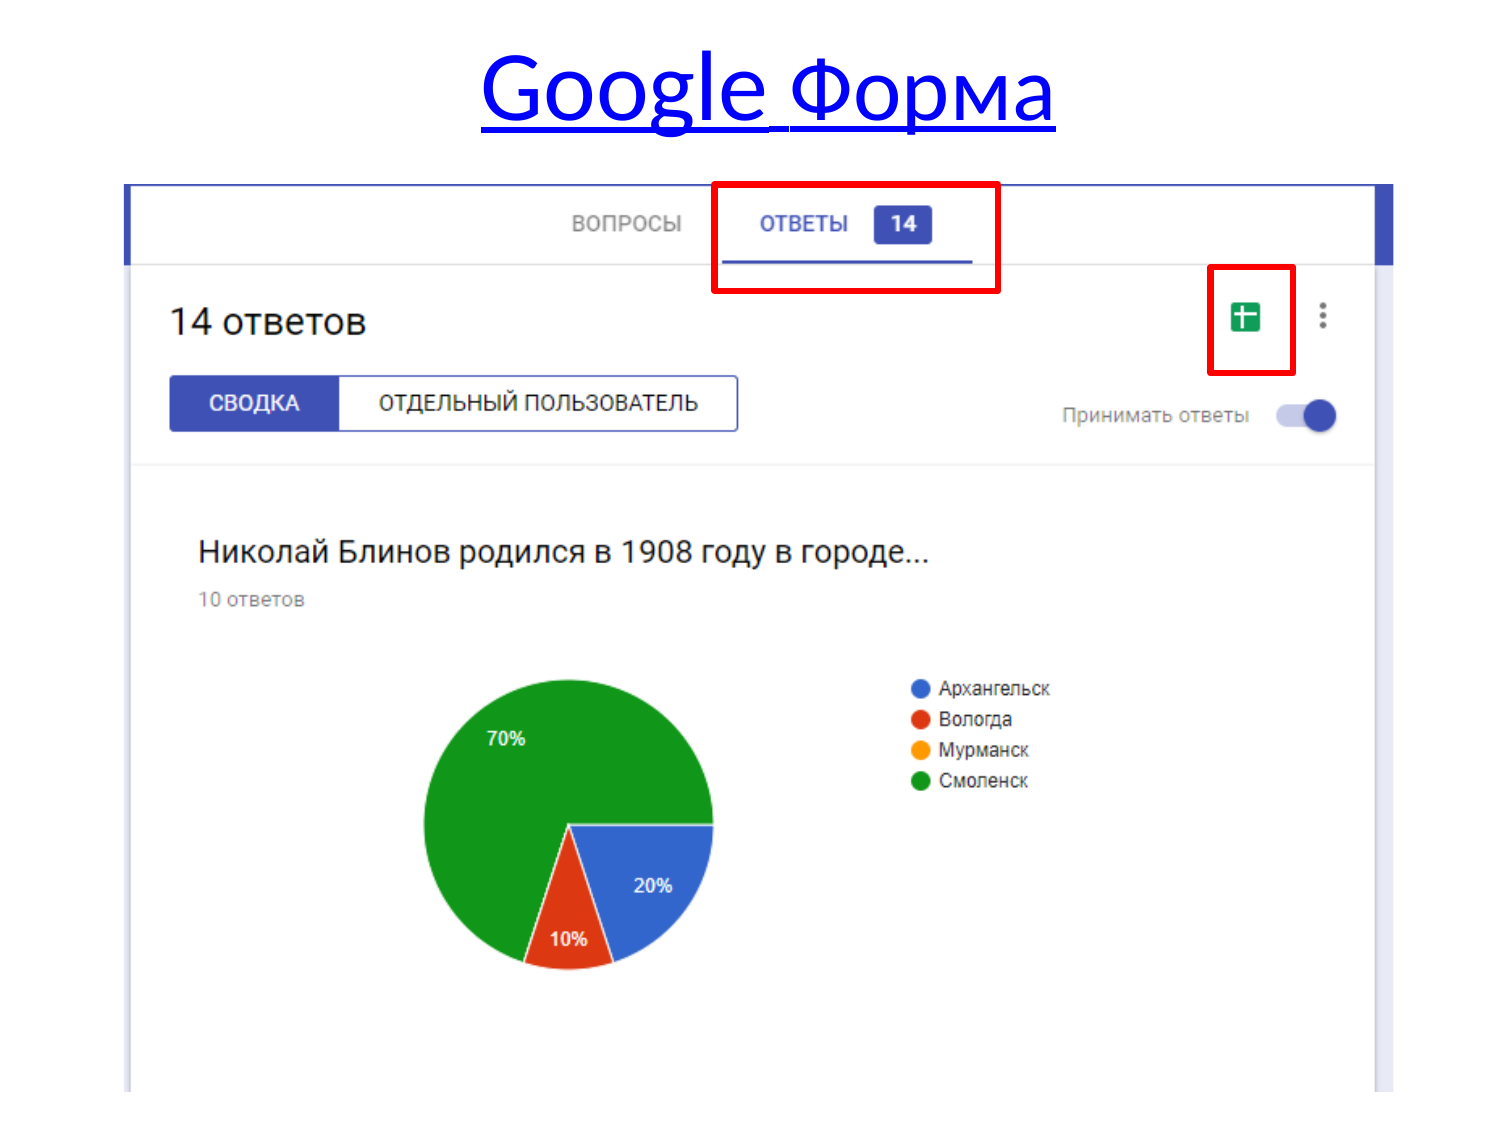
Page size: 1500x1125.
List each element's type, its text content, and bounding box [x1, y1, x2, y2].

title Google Форма [112, 0, 1425, 161]
picture [123, 184, 1394, 1093]
